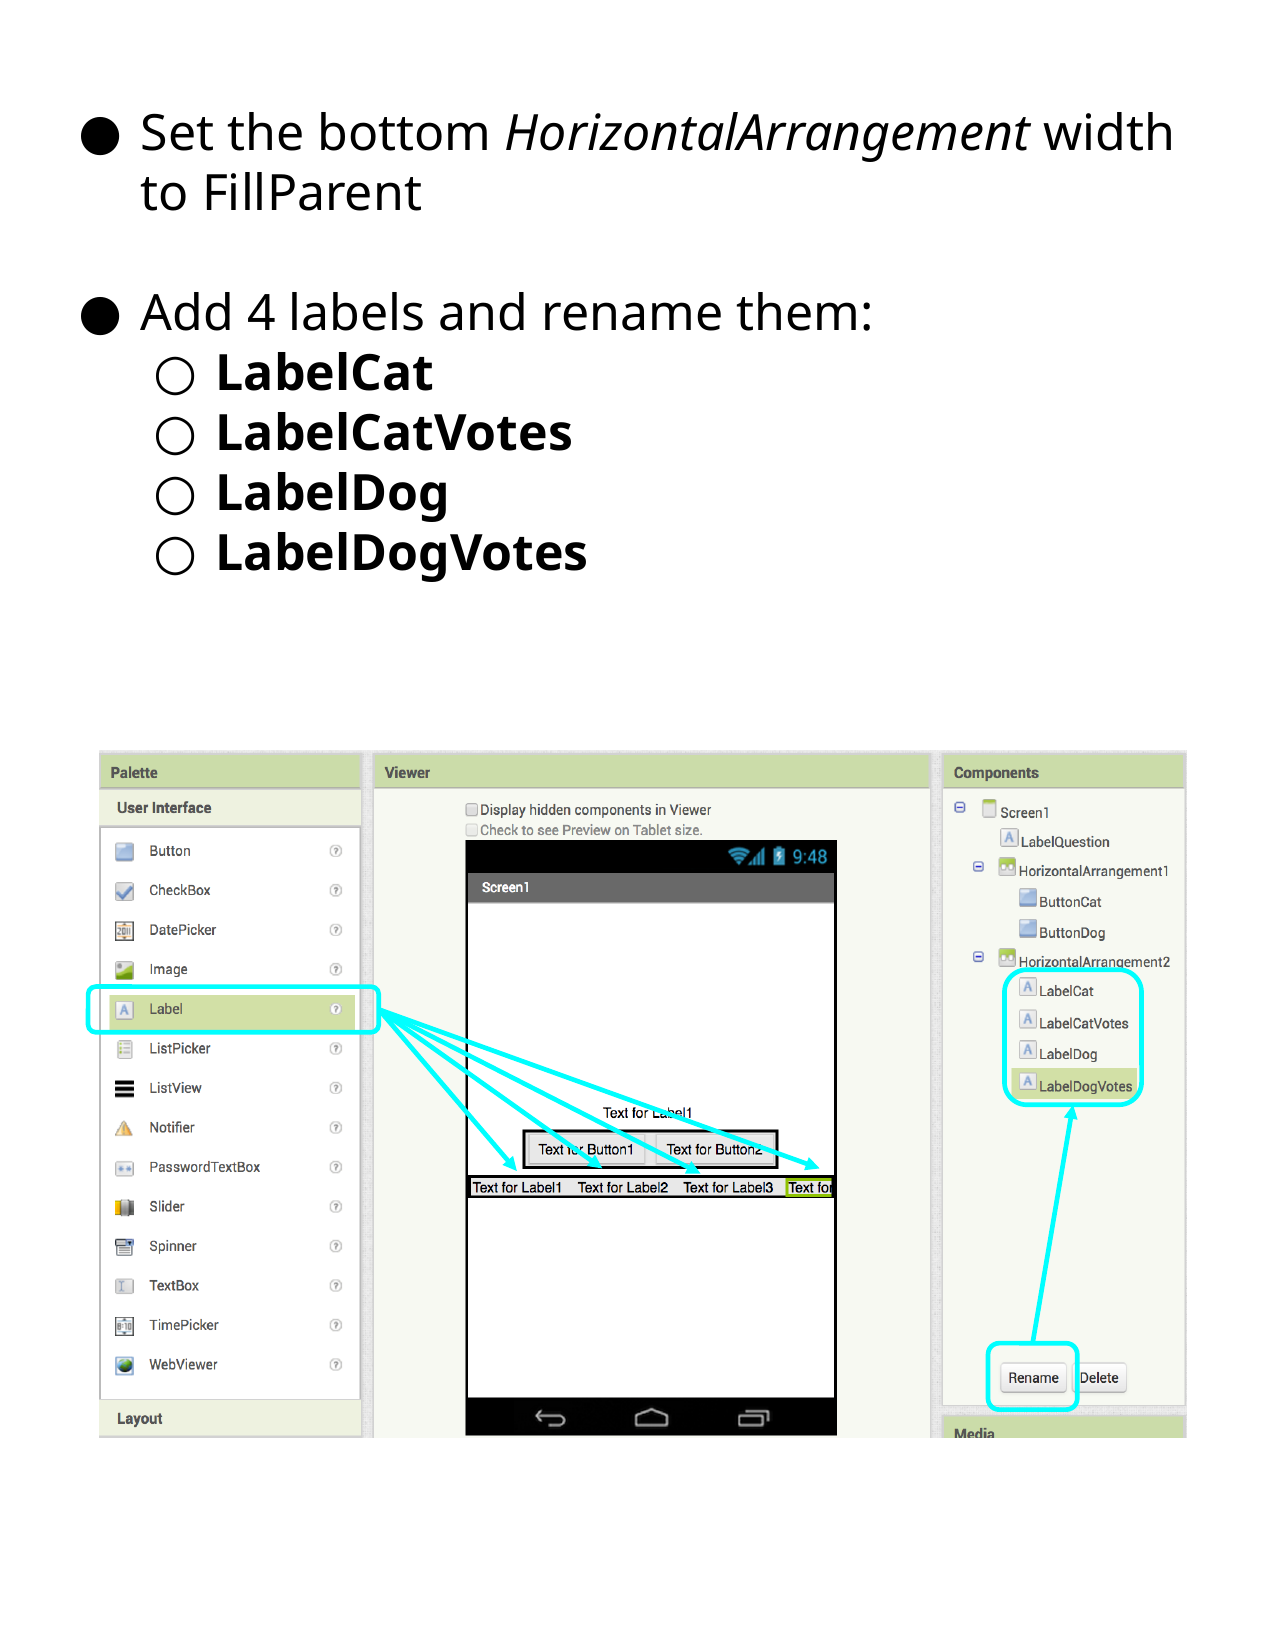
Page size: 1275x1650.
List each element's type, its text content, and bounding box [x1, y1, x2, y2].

subtitle Set the bottom HorizontalArrangement width to FillParent Add 4 labels and rename them: LabelCat LabelCatVotes LabelDog LabelDogVotes [50, 85, 1225, 605]
picture [99, 749, 1188, 1438]
text_box [88, 987, 94, 1032]
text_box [1032, 1104, 1074, 1344]
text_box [378, 1009, 820, 1169]
